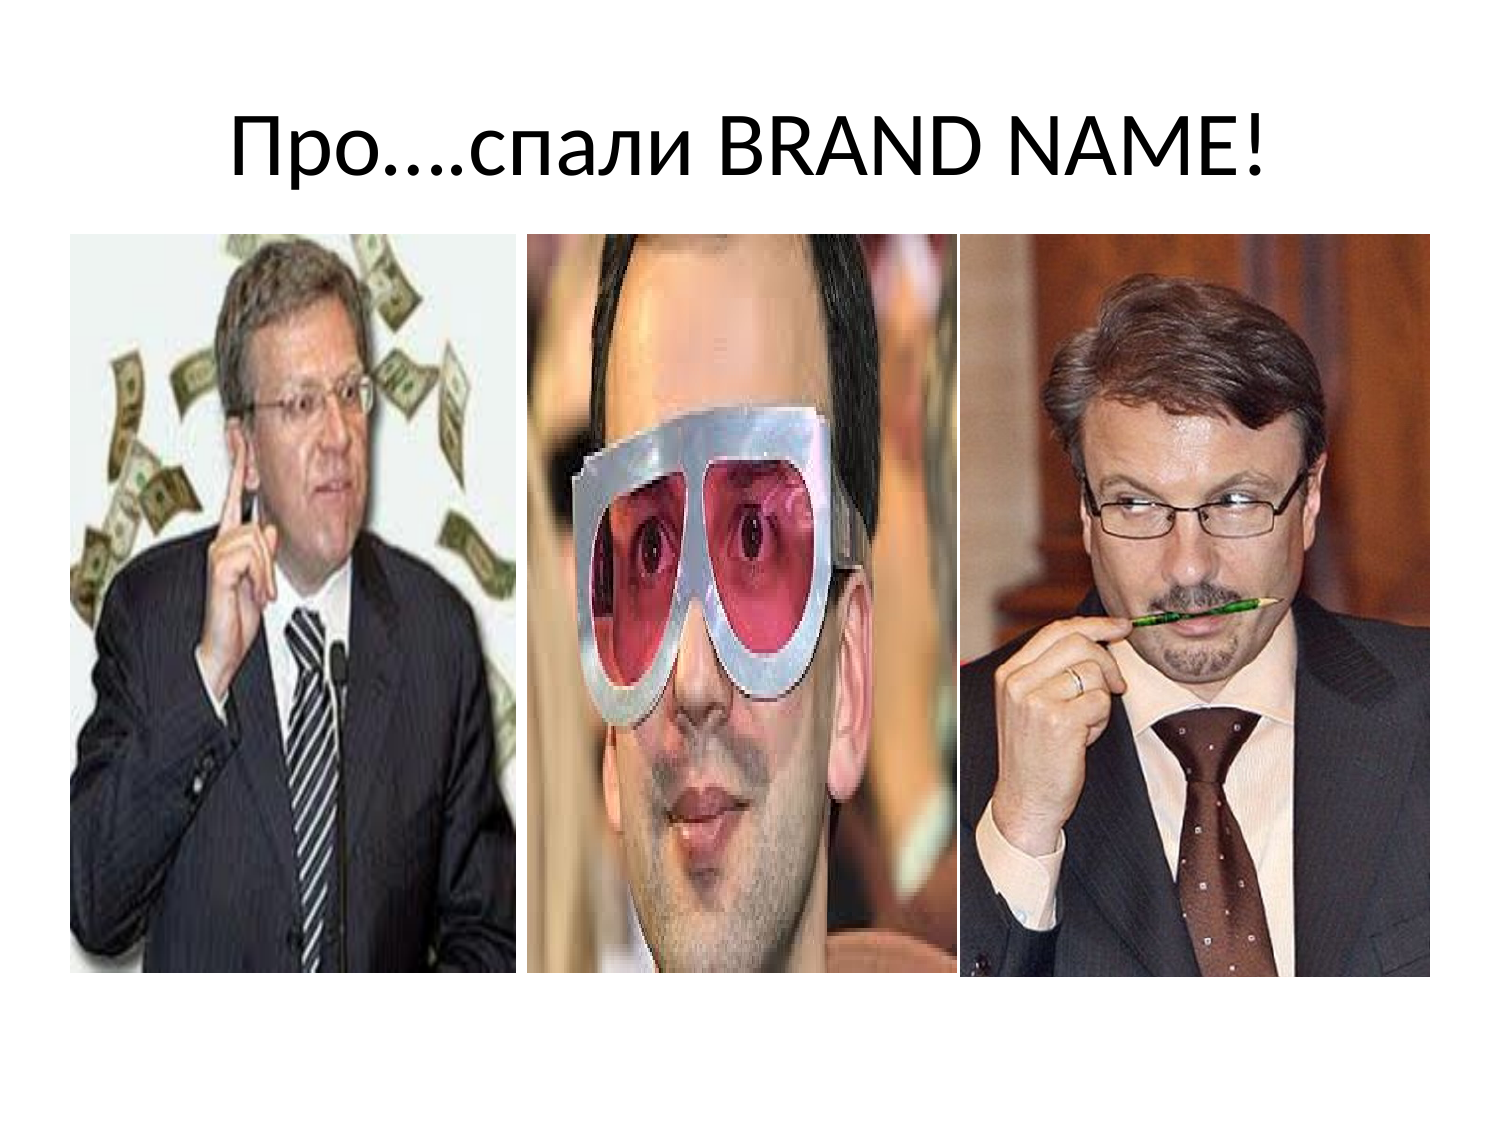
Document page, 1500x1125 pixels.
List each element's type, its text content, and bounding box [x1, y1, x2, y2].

picture [70, 234, 516, 973]
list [527, 234, 958, 973]
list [960, 234, 1430, 977]
title Про….спали BRAND NAME! [75, 45, 1425, 233]
